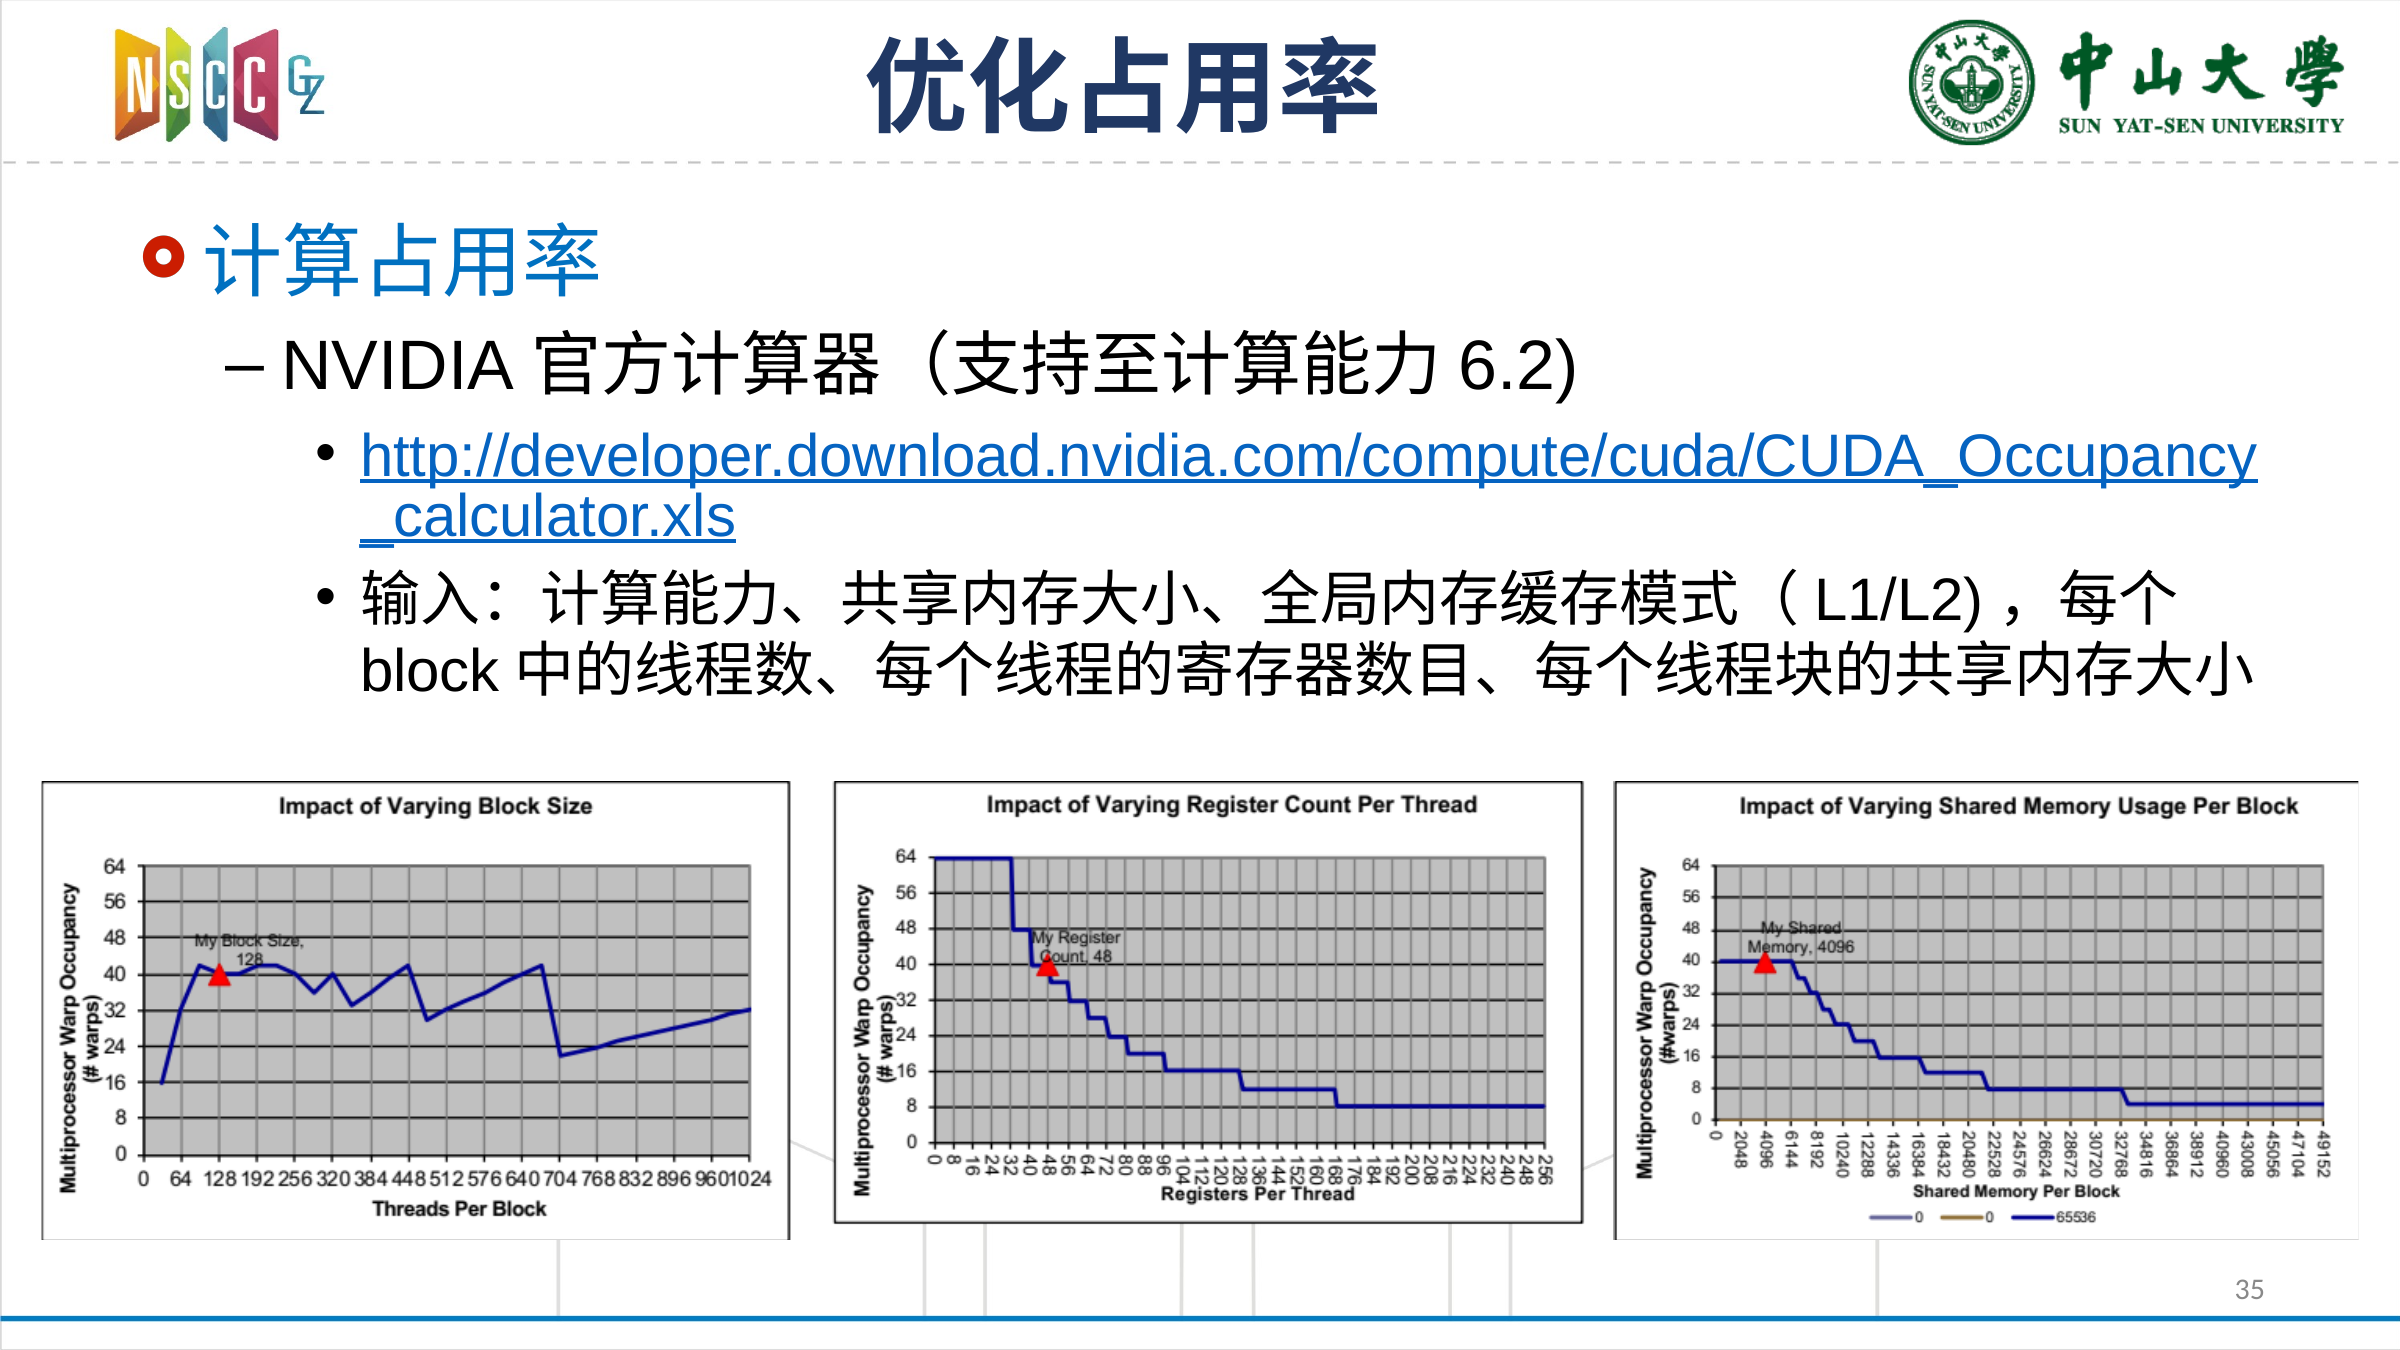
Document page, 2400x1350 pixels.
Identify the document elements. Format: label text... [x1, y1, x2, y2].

title 优化占用率 [349, 13, 1897, 153]
slide_number 35 [1719, 1251, 2280, 1324]
picture [0, 0, 2400, 1350]
list 计算占用率 NVIDIA官方计算器（支持至计算能力6.2) http://developer.download.nvidia.com/compute/cuda/CUDA_Occupancy_calculator.xls 输入：计算能力、共享内存大小、全局内存缓存模式（L1/L2)，每个block中的线程数、每个线程的寄存器数目、每个线程块的共享内存大小 [120, 202, 2280, 778]
